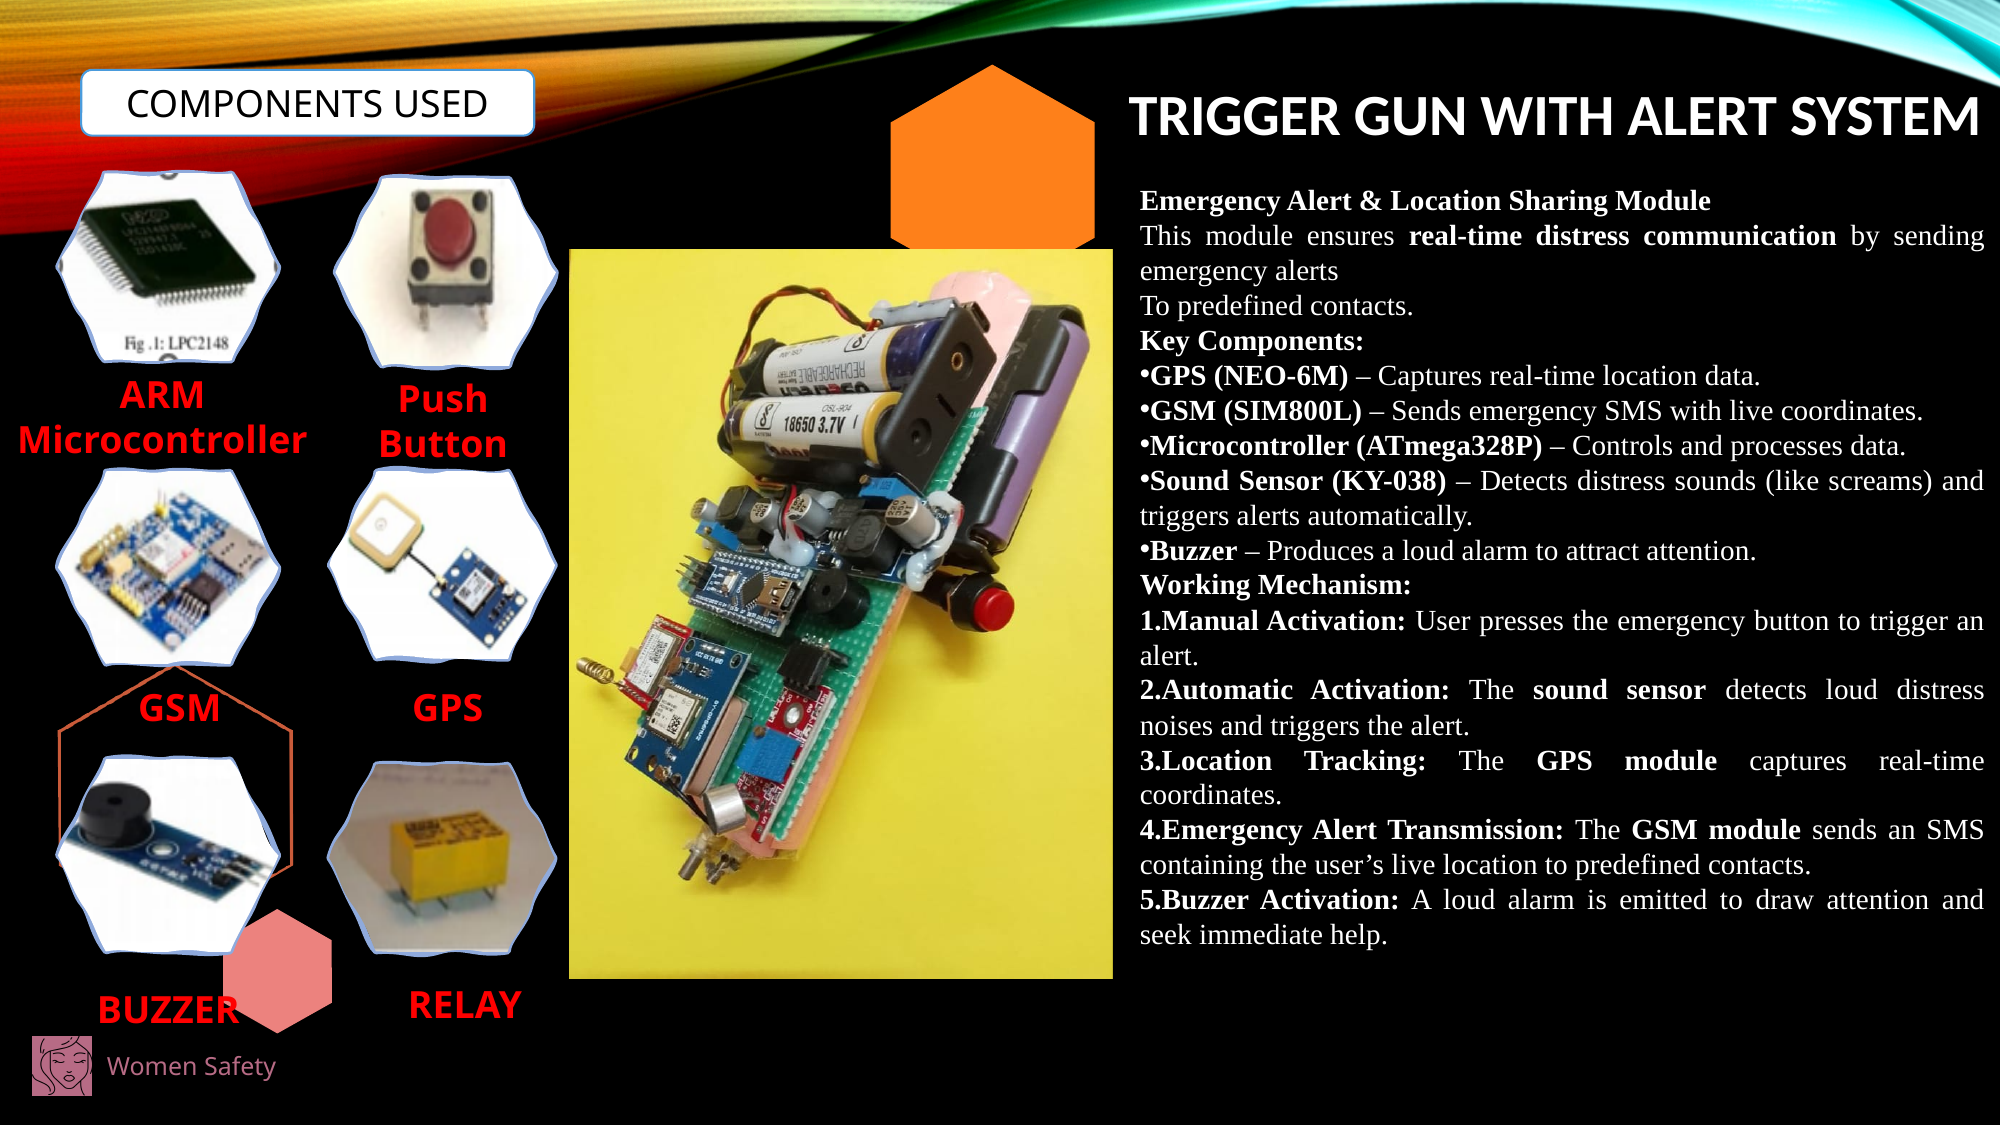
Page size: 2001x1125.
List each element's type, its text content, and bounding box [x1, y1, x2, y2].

text_box [328, 473, 556, 662]
text_box COMPONENTS USED [80, 68, 536, 137]
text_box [32, 1035, 408, 1096]
text_box [334, 175, 557, 368]
text_box GSM [81, 676, 279, 737]
picture [0, 0, 2000, 237]
text_box [328, 762, 556, 956]
text_box GPS [361, 676, 535, 737]
text_box RELAY [361, 973, 569, 1034]
text_box [56, 170, 280, 363]
text_box Push Button [330, 368, 556, 473]
picture [263, 826, 272, 846]
picture [58, 859, 63, 869]
text_box ARM Microcontroller [0, 363, 336, 469]
picture [569, 249, 1113, 979]
text_box BUZZER [57, 978, 279, 1035]
picture [150, 665, 198, 676]
text_box TRIGGER GUN WITH ALERT SYSTEM [1110, 69, 2000, 155]
picture [57, 716, 294, 881]
text_box Emergency Alert & Location Sharing Module This module ensures real-time distress communication by sending emergency alerts To predefined contacts. Key Components: GPS (NEO-6M) – Captures real-time location data. GSM (SIM800L) – Sends emergency SMS with live coordinates. Microcontroller (ATmega328P) – Controls and processes data. Sound Sensor (KY-038) – Detects distress sounds (like screams) and triggers alerts automatically. Buzzer – Produces a loud alarm to attract attention. Working Mechanism: Manual Activation: User presses the emergency button to trigger an alert. Automatic Activation: The sound sensor detects loud distress noises and triggers the alert. Location Tracking: The GPS module captures real-time coordinates. Emergency Alert Transmission: The GSM module sends an SMS containing the user’s live location to predefined contacts. Buzzer Activation: A loud alarm is emitted to draw attention and seek immediate help. [1125, 173, 2000, 993]
text_box [56, 469, 280, 667]
text_box [56, 756, 280, 955]
